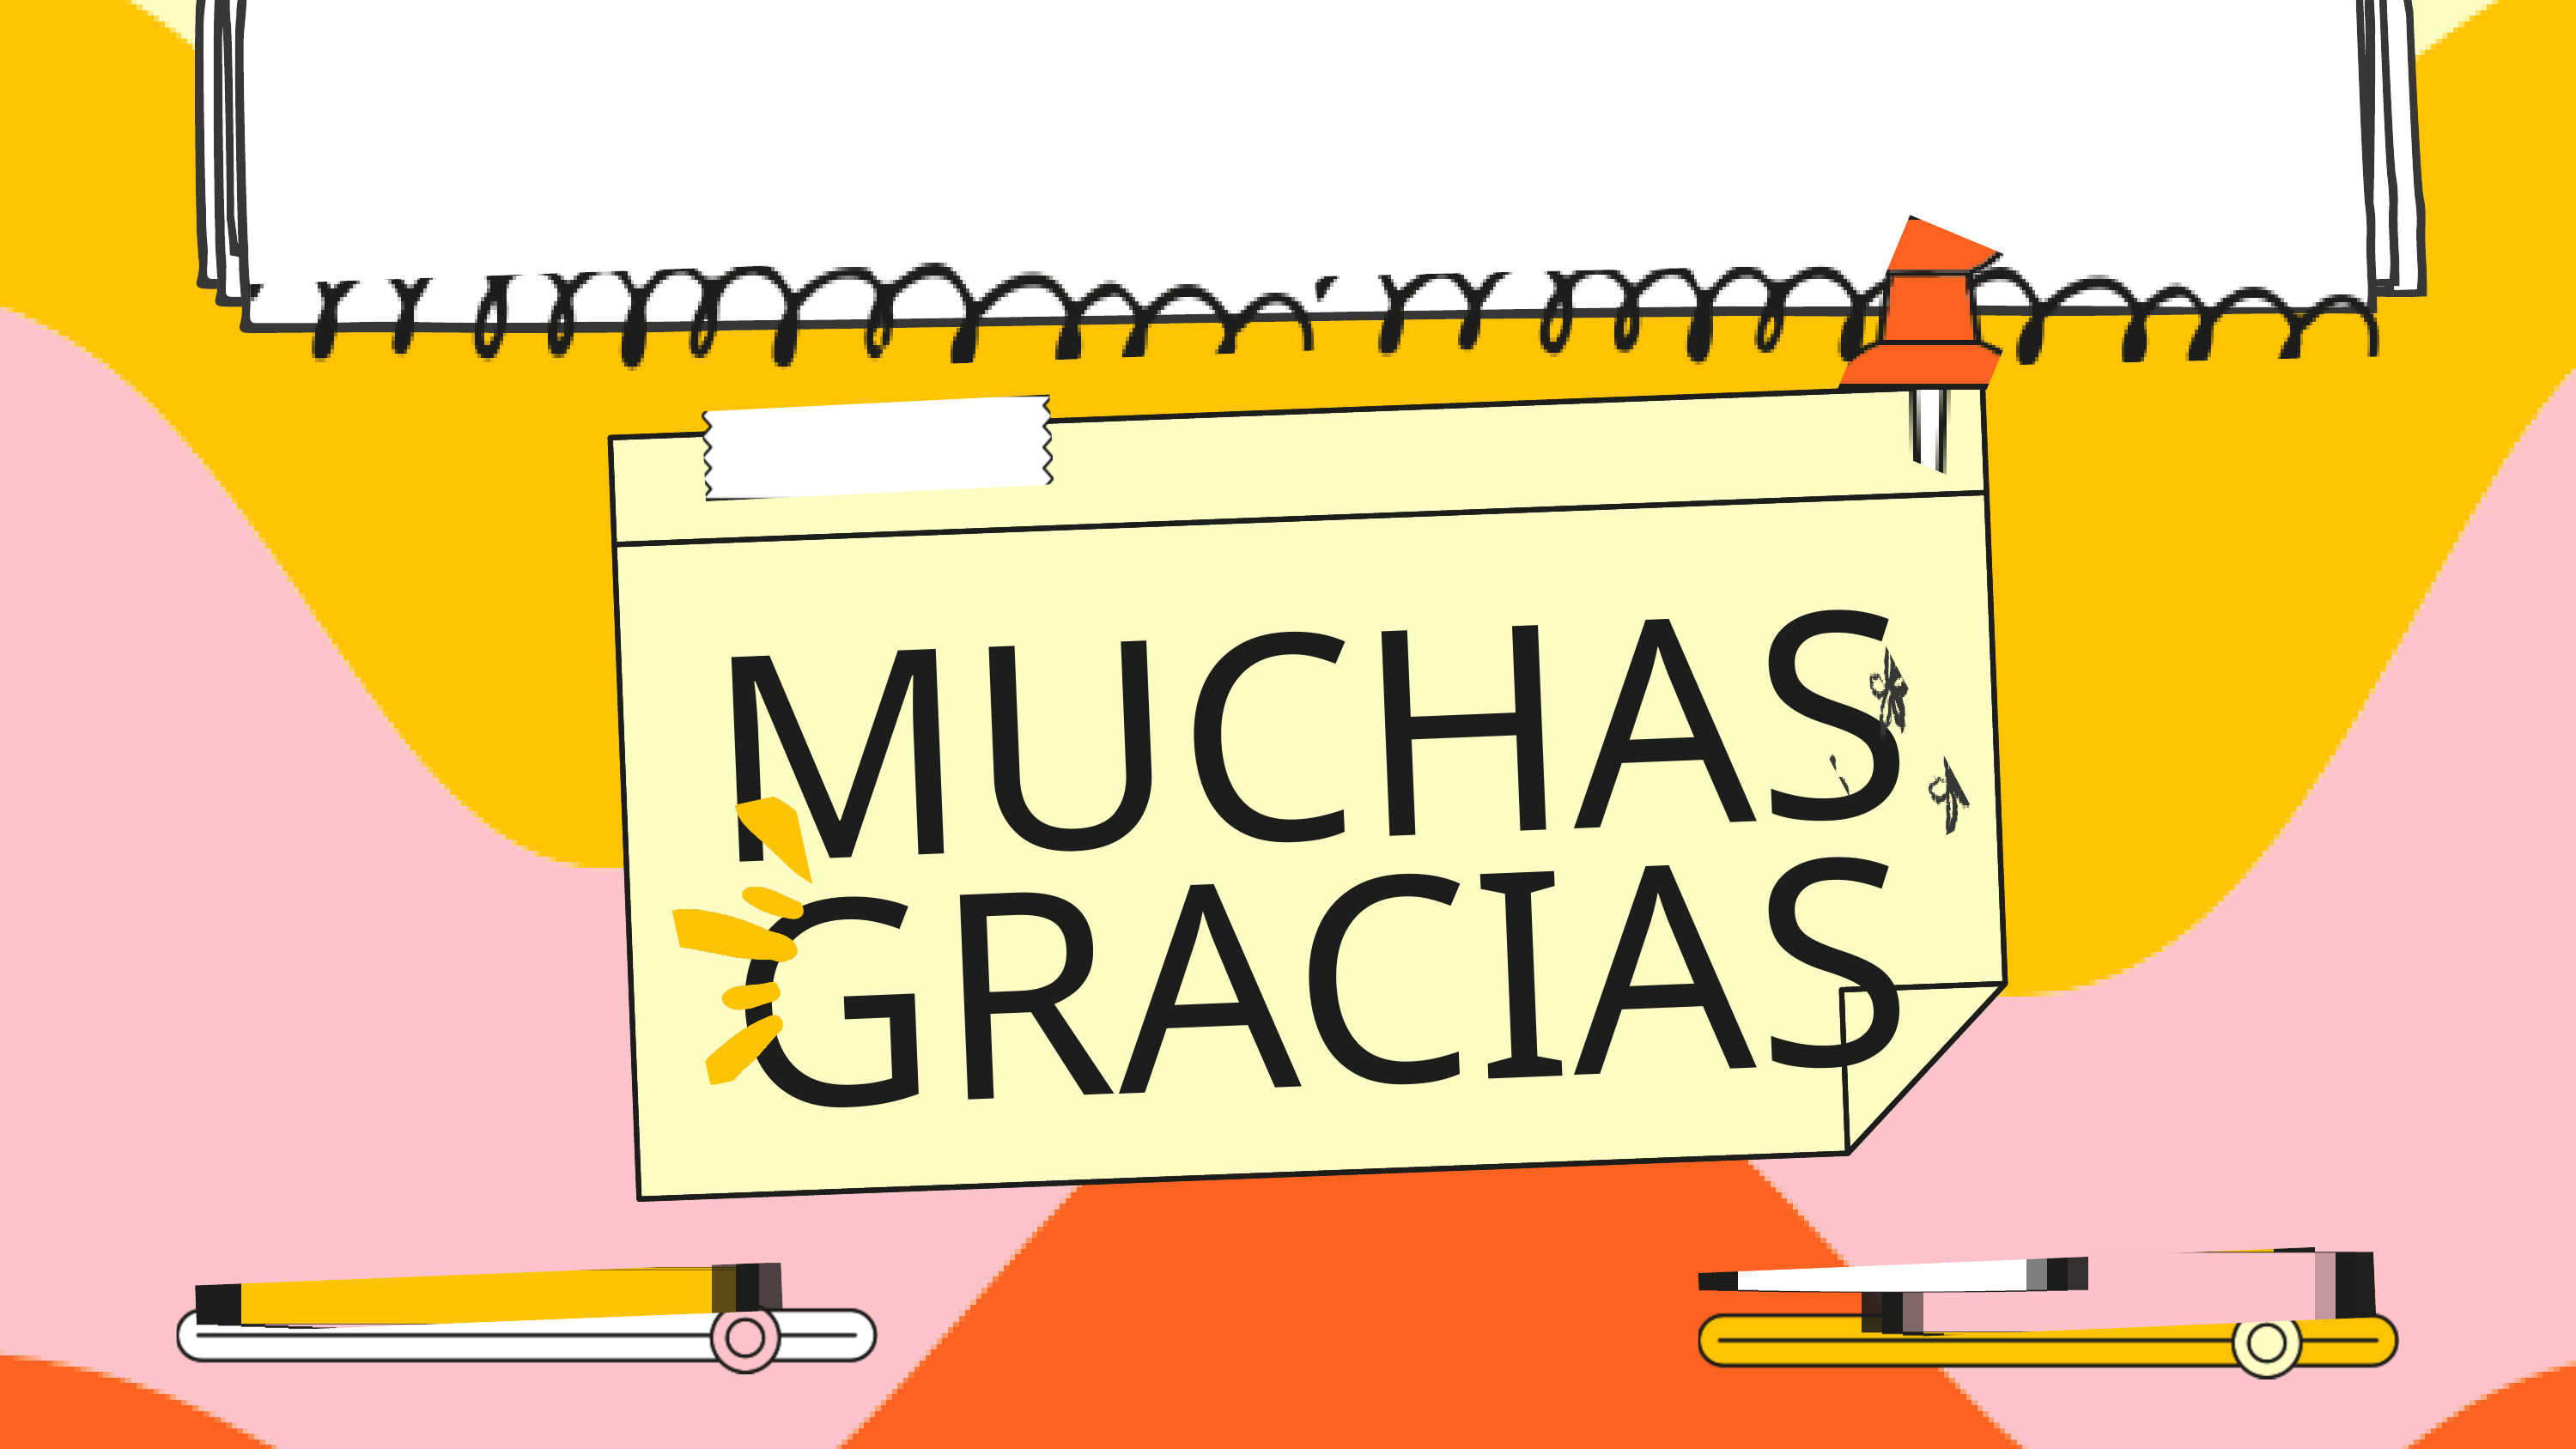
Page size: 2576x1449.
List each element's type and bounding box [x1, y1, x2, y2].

text_box [176, 1302, 878, 1374]
text_box [0, 0, 2576, 1449]
text_box [195, 1262, 783, 1334]
text_box [247, 227, 2381, 415]
text_box [194, 0, 2427, 340]
text_box [1698, 1307, 2400, 1379]
text_box [621, 408, 2001, 1177]
text_box [1698, 1245, 2377, 1346]
